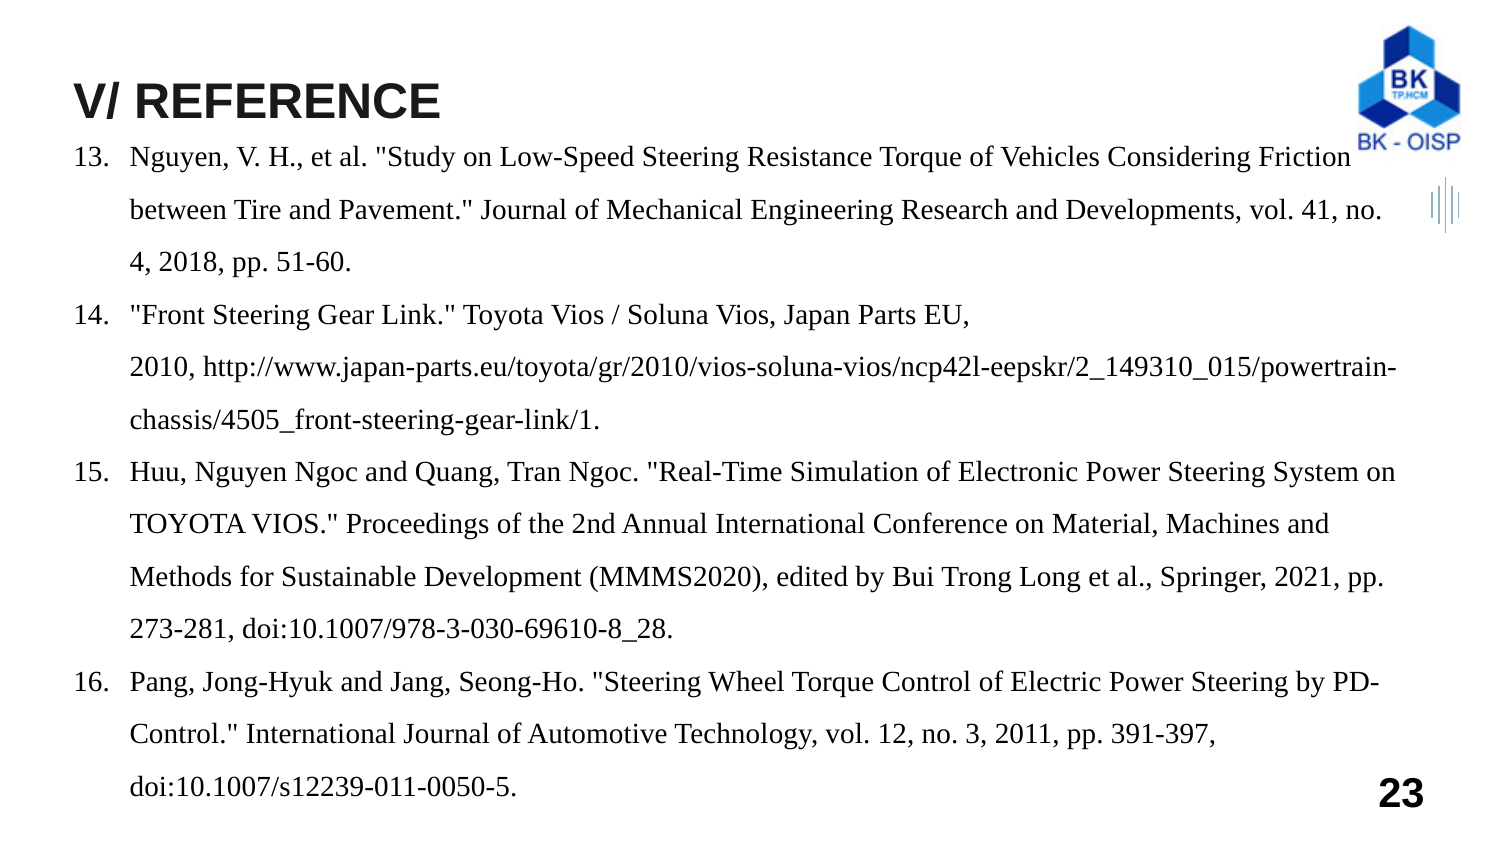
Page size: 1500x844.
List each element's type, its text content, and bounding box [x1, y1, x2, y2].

picture [1356, 24, 1462, 161]
title V/ REFERENCE [58, 54, 1290, 112]
text_box Nguyen, V. H., et al. "Study on Low-Speed Steering Resistance Torque of Vehicles Considering Friction between Tire and Pavement." Journal of Mechanical Engineering Research and Developments, vol. 41, no. 4, 2018, pp. 51-60. "Front Steering Gear Link." Toyota Vios / Soluna Vios, Japan Parts EU, 2010, http://www.japan-parts.eu/toyota/gr/2010/vios-soluna-vios/ncp42l-eepskr/2_149310_015/powertrain-chassis/4505_front-steering-gear-link/1. Huu, Nguyen Ngoc and Quang, Tran Ngoc. "Real-Time Simulation of Electronic Power Steering System on TOYOTA VIOS." Proceedings of the 2nd Annual International Conference on Material, Machines and Methods for Sustainable Development (MMMS2020), edited by Bui Trong Long et al., Springer, 2021, pp. 273-281, doi:10.1007/978-3-030-69610-8_28. Pang, Jong-Hyuk and Jang, Seong-Ho. "Steering Wheel Torque Control of Electric Power Steering by PD-Control." International Journal of Automotive Technology, vol. 12, no. 3, 2011, pp. 391-397, doi:10.1007/s12239-011-0050-5. [58, 112, 1425, 844]
slide_number 23 [1363, 758, 1500, 819]
